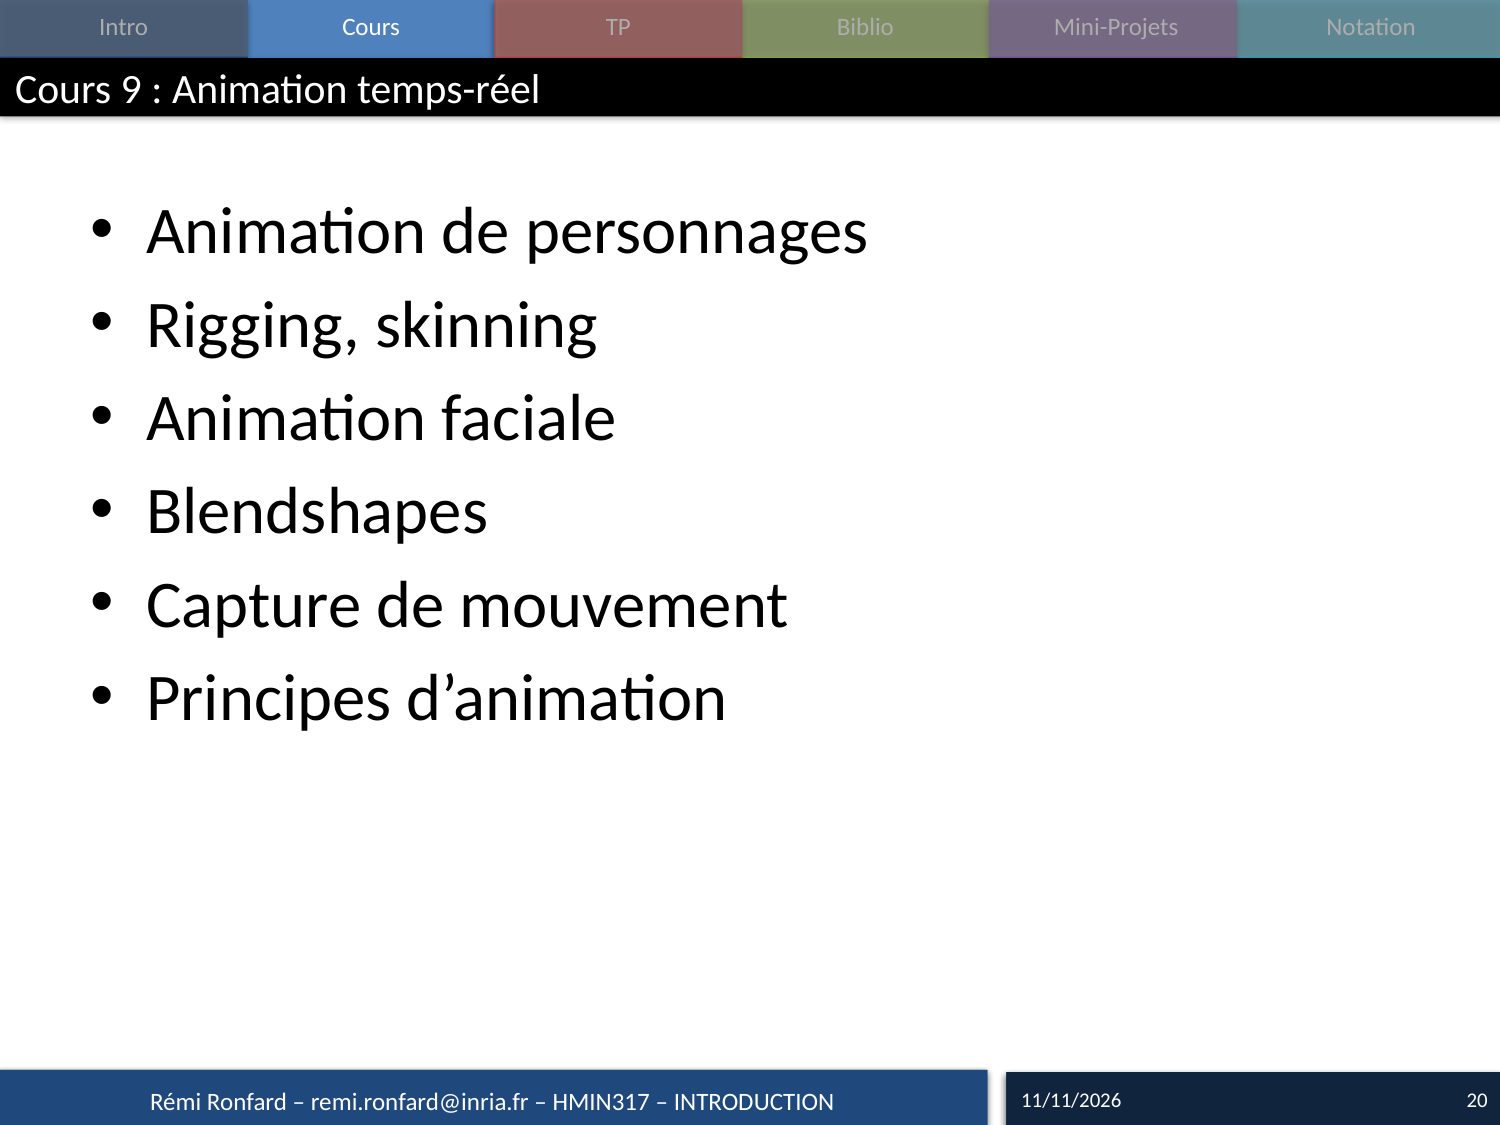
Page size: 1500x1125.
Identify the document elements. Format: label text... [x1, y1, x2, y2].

slide_number 20 [1153, 1071, 1500, 1125]
list Animation de personnages Rigging, skinning Animation faciale Blendshapes Capture de mouvement Principes d’animation [75, 179, 1425, 1005]
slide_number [1006, 1070, 1153, 1125]
title Cours 9 : Animation temps-réel [0, 58, 1500, 117]
footer Rémi Ronfard – remi.ronfard@inria.fr – HMIN317 – INTRODUCTION [0, 1072, 988, 1125]
